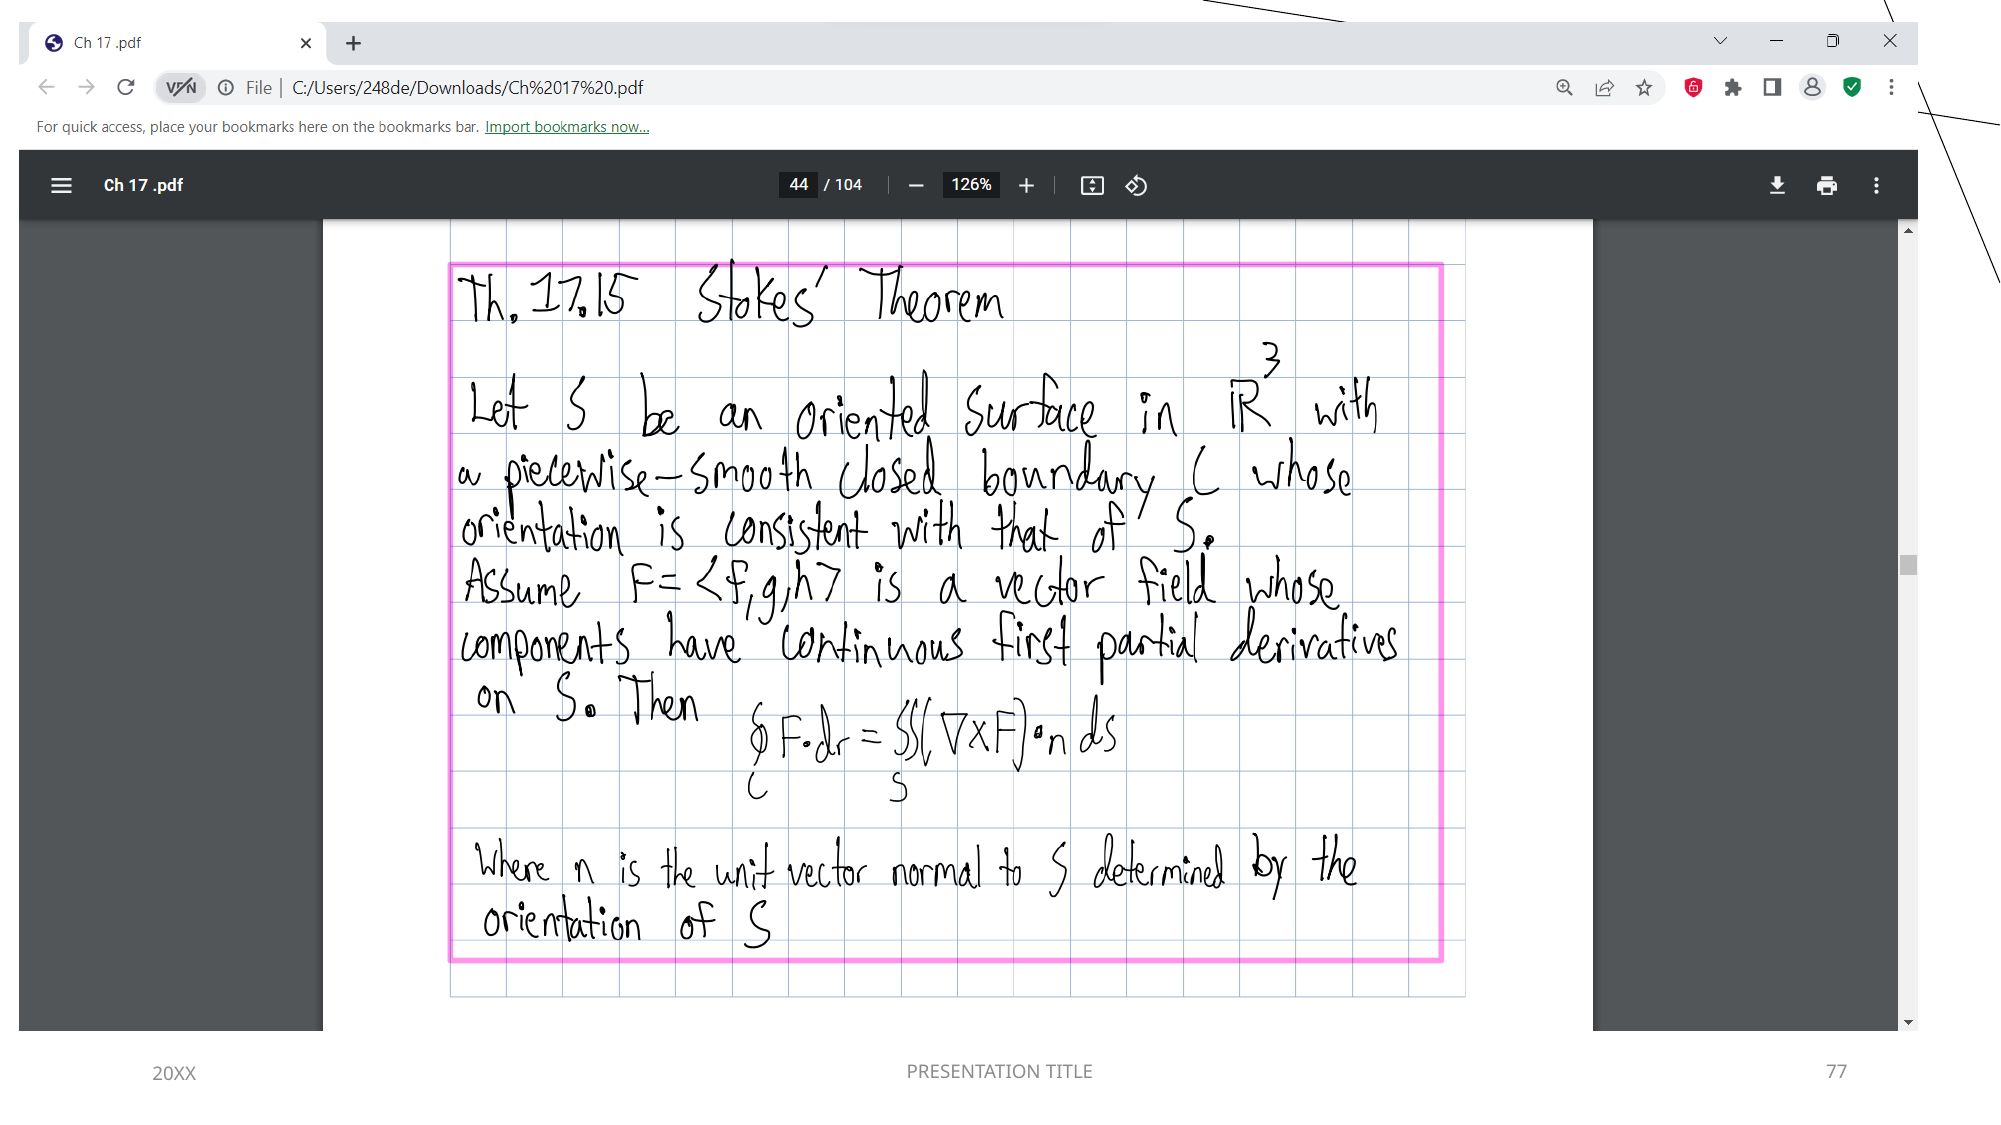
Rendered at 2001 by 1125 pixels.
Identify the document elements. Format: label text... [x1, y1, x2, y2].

slide_number 20XX [137, 1042, 588, 1103]
picture [19, 22, 1918, 1031]
slide_number 77 [1412, 1042, 1863, 1103]
footer PRESENTATION TITLE [662, 1042, 1338, 1103]
